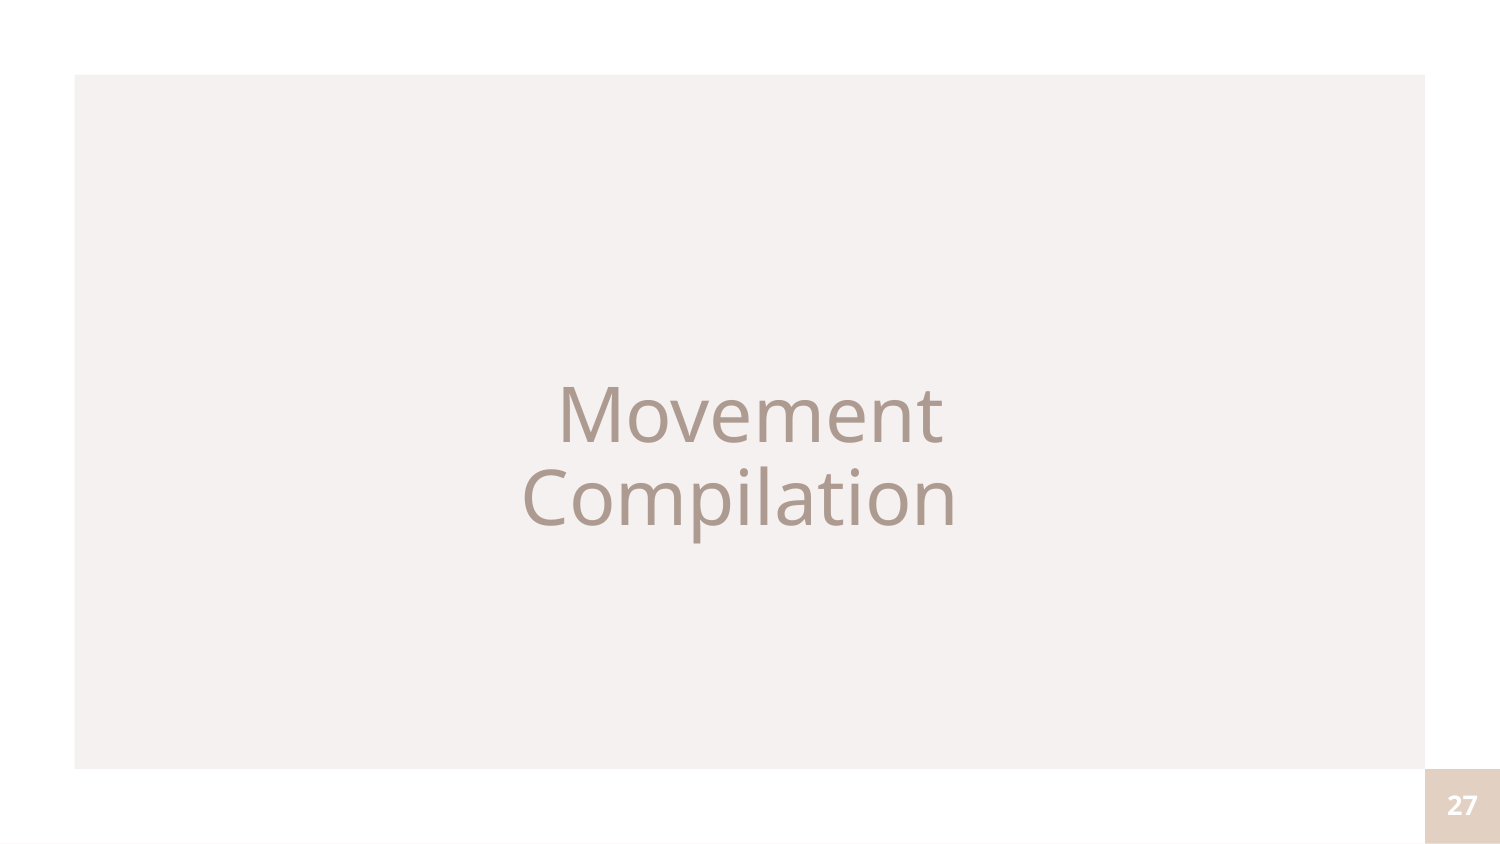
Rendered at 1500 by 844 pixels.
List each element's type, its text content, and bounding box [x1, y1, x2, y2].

title Movement Compilation [334, 376, 1166, 468]
slide_number ‹#› [1425, 769, 1500, 844]
